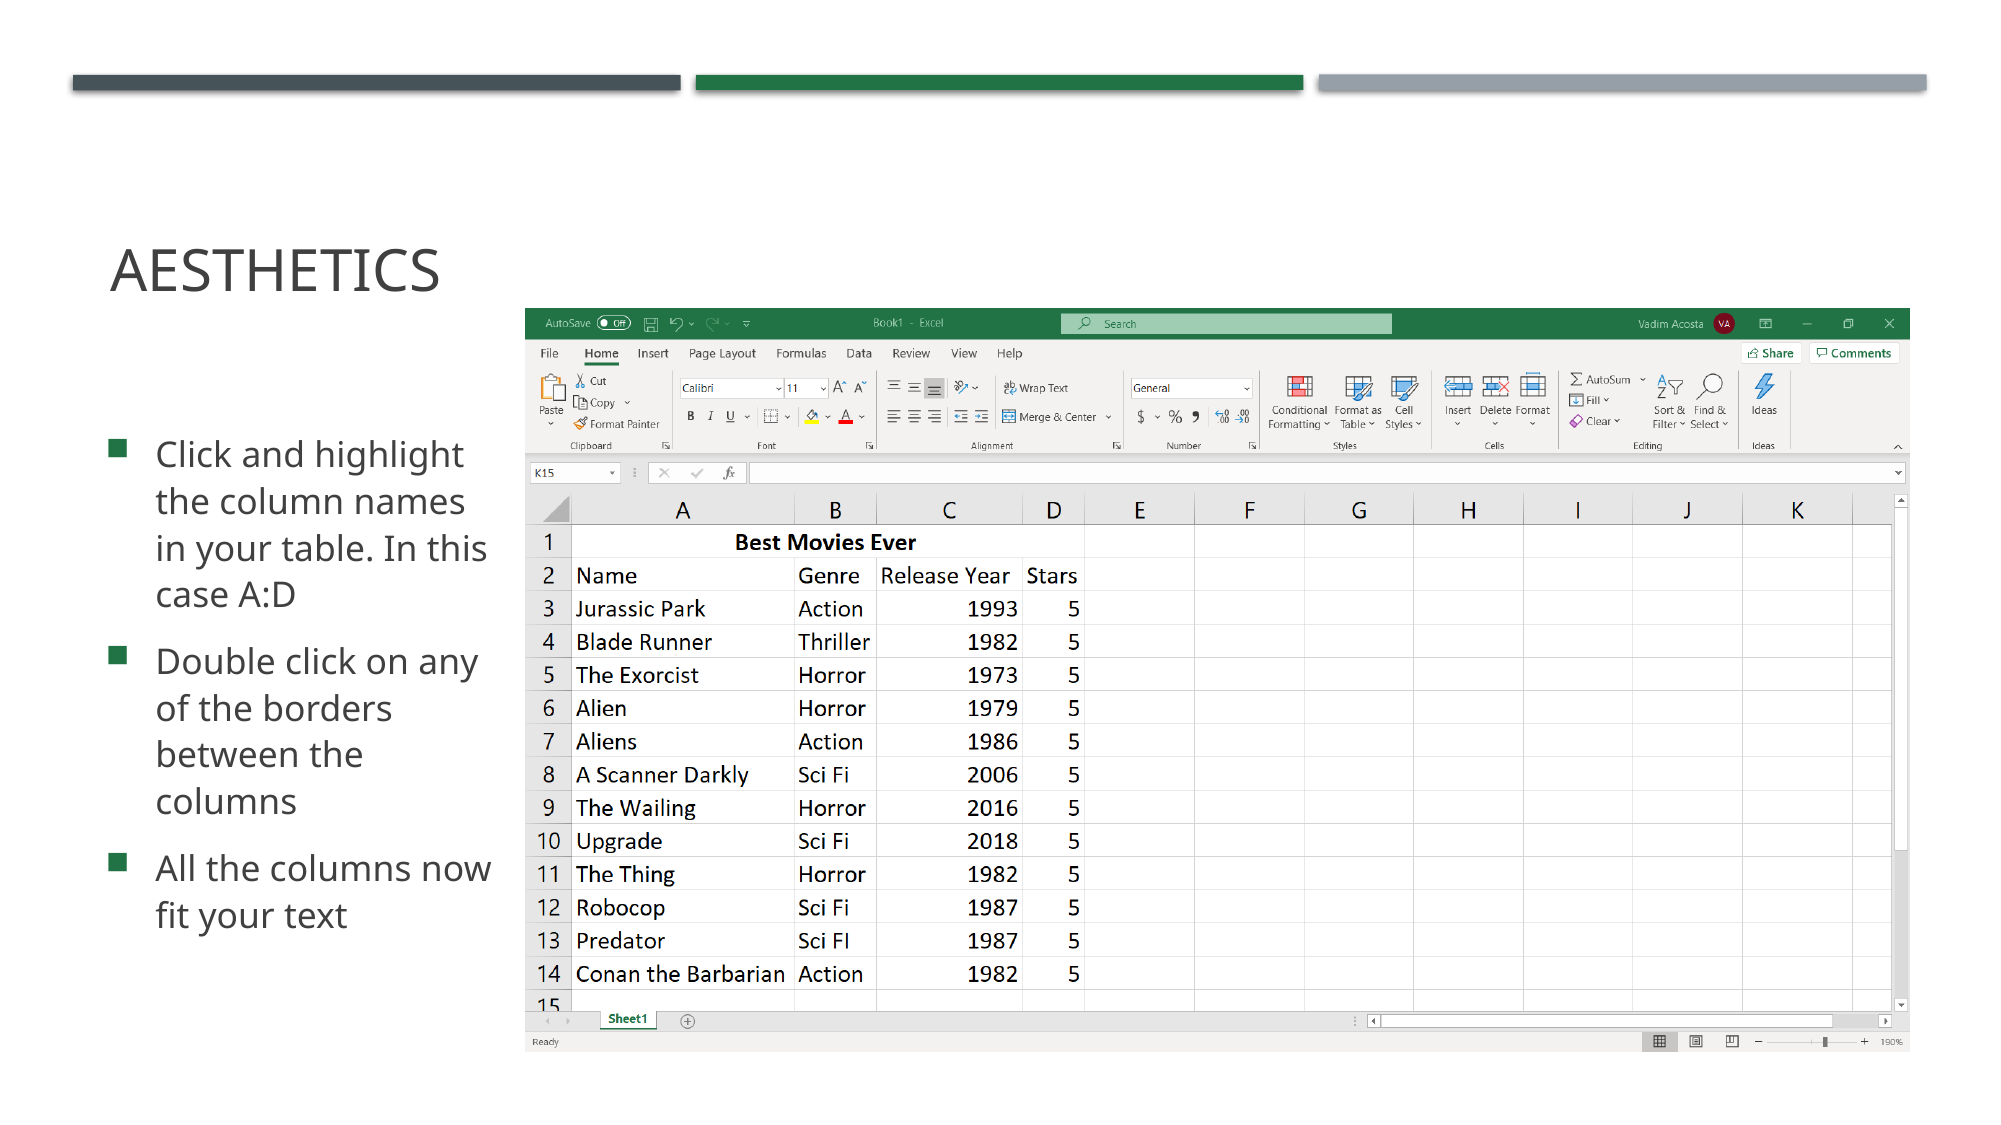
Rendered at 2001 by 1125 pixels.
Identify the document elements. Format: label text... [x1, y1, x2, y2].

list Click and highlight the column names in your table. In this case A:D Double click on any of the borders between the columns All the columns now fit your text [90, 310, 520, 1053]
picture [525, 308, 1911, 1052]
title Aesthetics [95, 115, 1905, 310]
